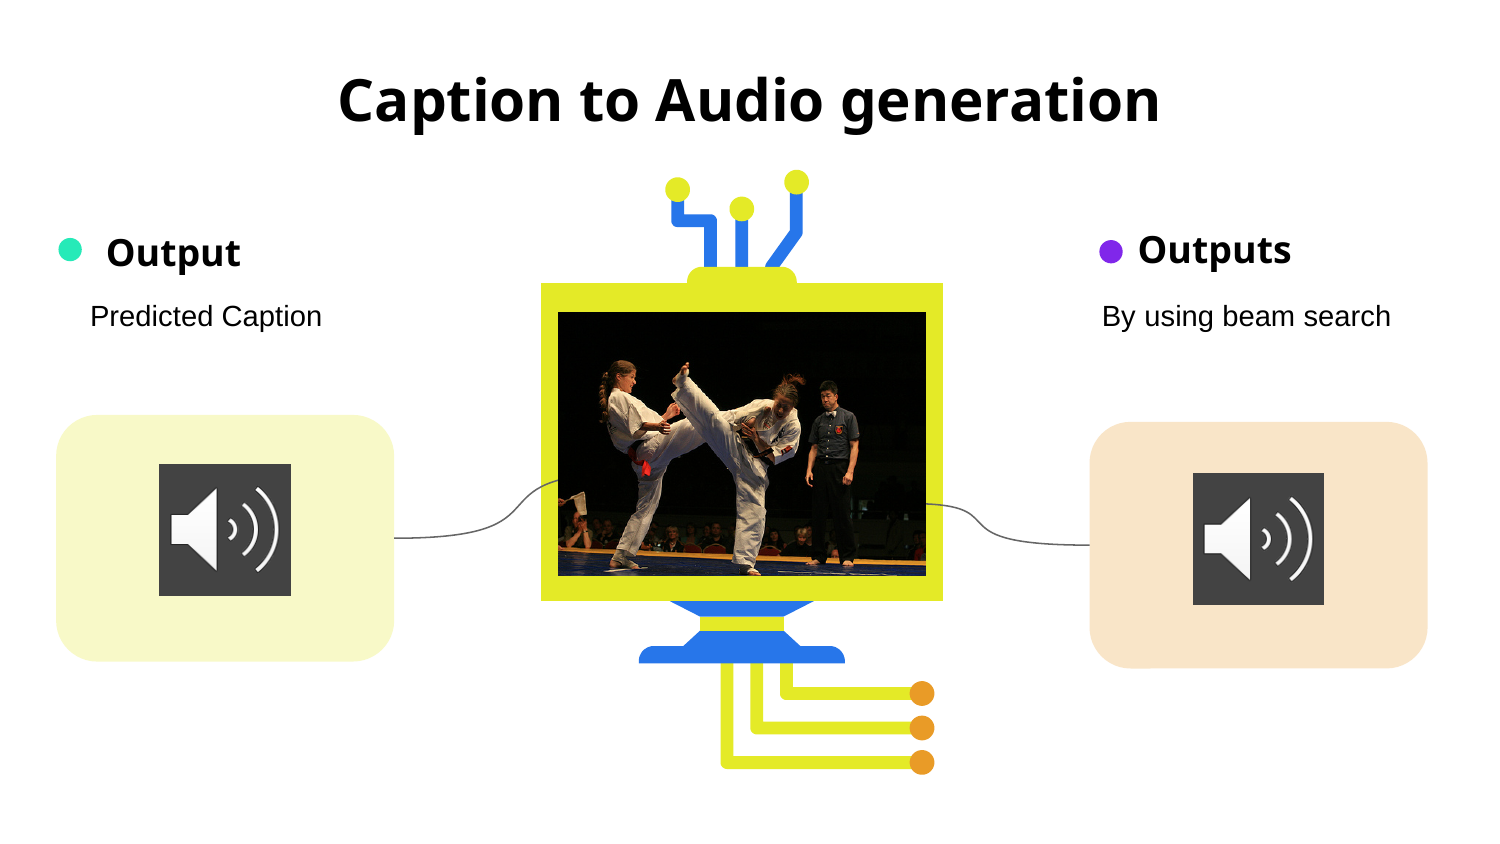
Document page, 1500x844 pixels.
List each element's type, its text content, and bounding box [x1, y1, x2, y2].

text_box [393, 471, 552, 539]
picture [158, 462, 292, 597]
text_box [1086, 220, 1461, 355]
text_box [56, 414, 395, 662]
picture [1191, 471, 1326, 606]
text_box [1089, 421, 1428, 669]
title Caption to Audio generation [75, 67, 1425, 129]
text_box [932, 503, 1090, 546]
text_box [58, 238, 69, 262]
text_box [540, 548, 960, 776]
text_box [74, 224, 430, 355]
picture [557, 312, 927, 576]
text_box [540, 169, 960, 502]
